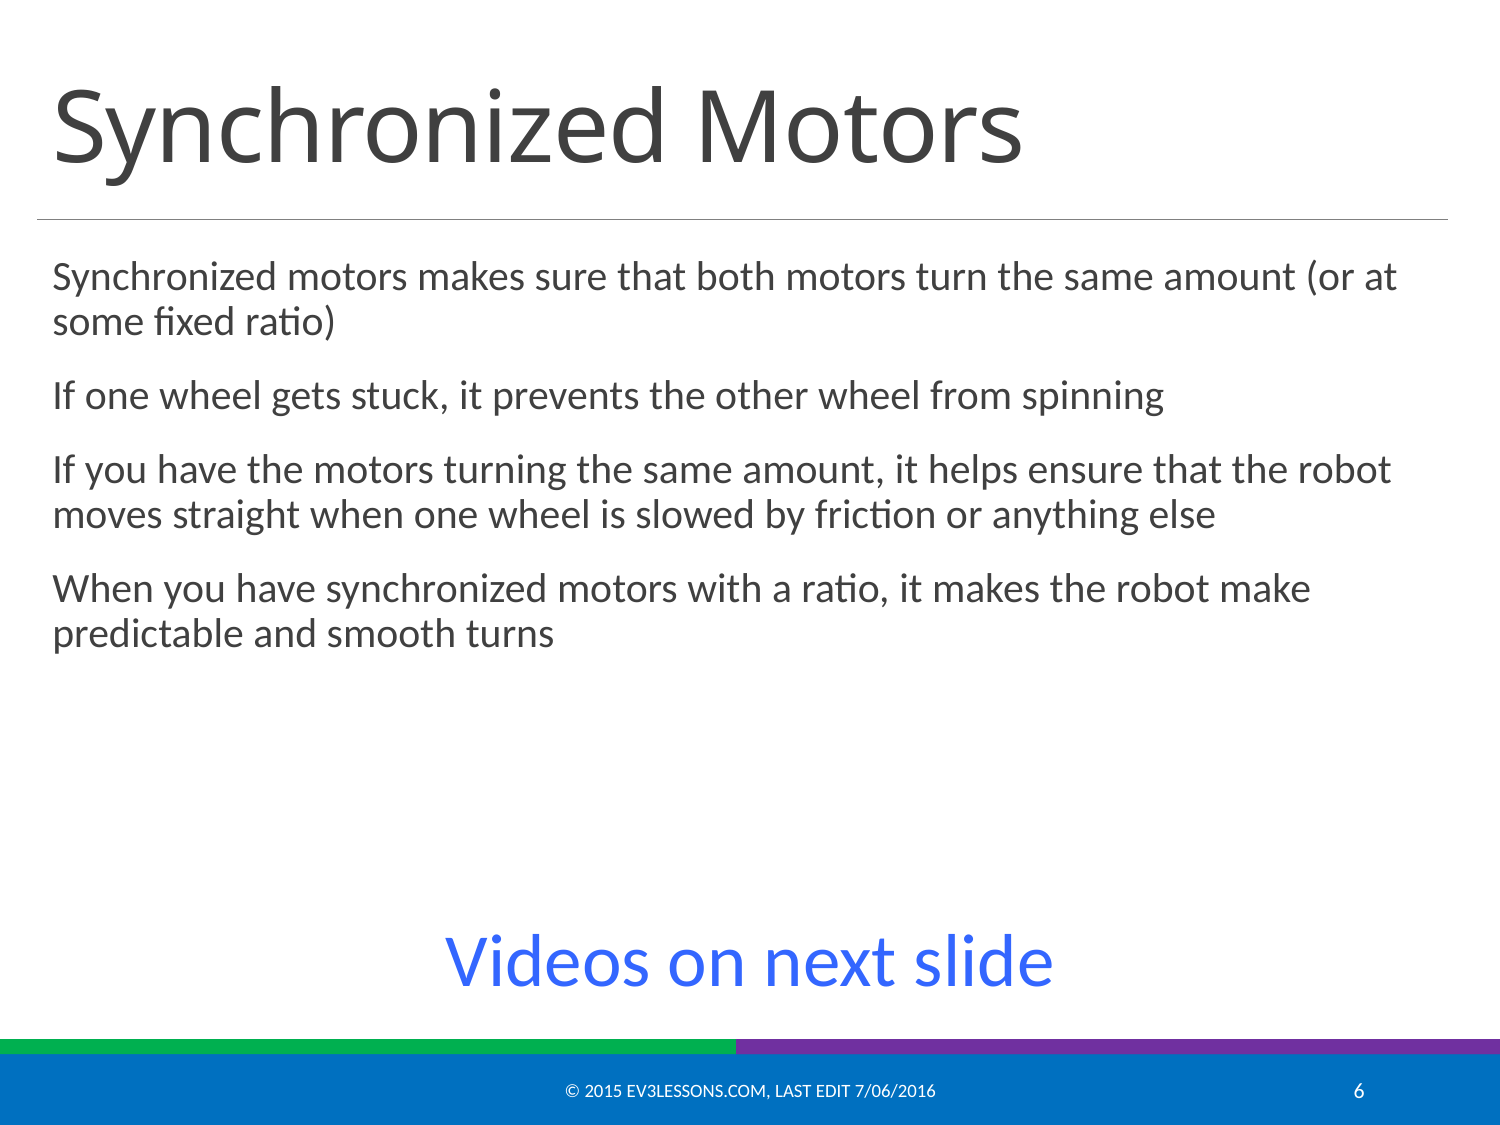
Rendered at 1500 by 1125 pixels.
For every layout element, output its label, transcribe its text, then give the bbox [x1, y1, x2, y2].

list Synchronized motors makes sure that both motors turn the same amount (or at some fixed ratio) If one wheel gets stuck, it prevents the other wheel from spinning If you have the motors turning the same amount, it helps ensure that the robot moves straight when one wheel is slowed by friction or anything else When you have synchronized motors with a ratio, it makes the robot make predictable and smooth turns [37, 246, 1448, 1011]
footer © 2015 EV3Lessons.com, Last edit 7/06/2016 [453, 1059, 1047, 1120]
slide_number 6 [1218, 1059, 1380, 1120]
text_box Videos on next slide [258, 904, 1242, 1010]
title Synchronized Motors [37, 47, 1448, 191]
